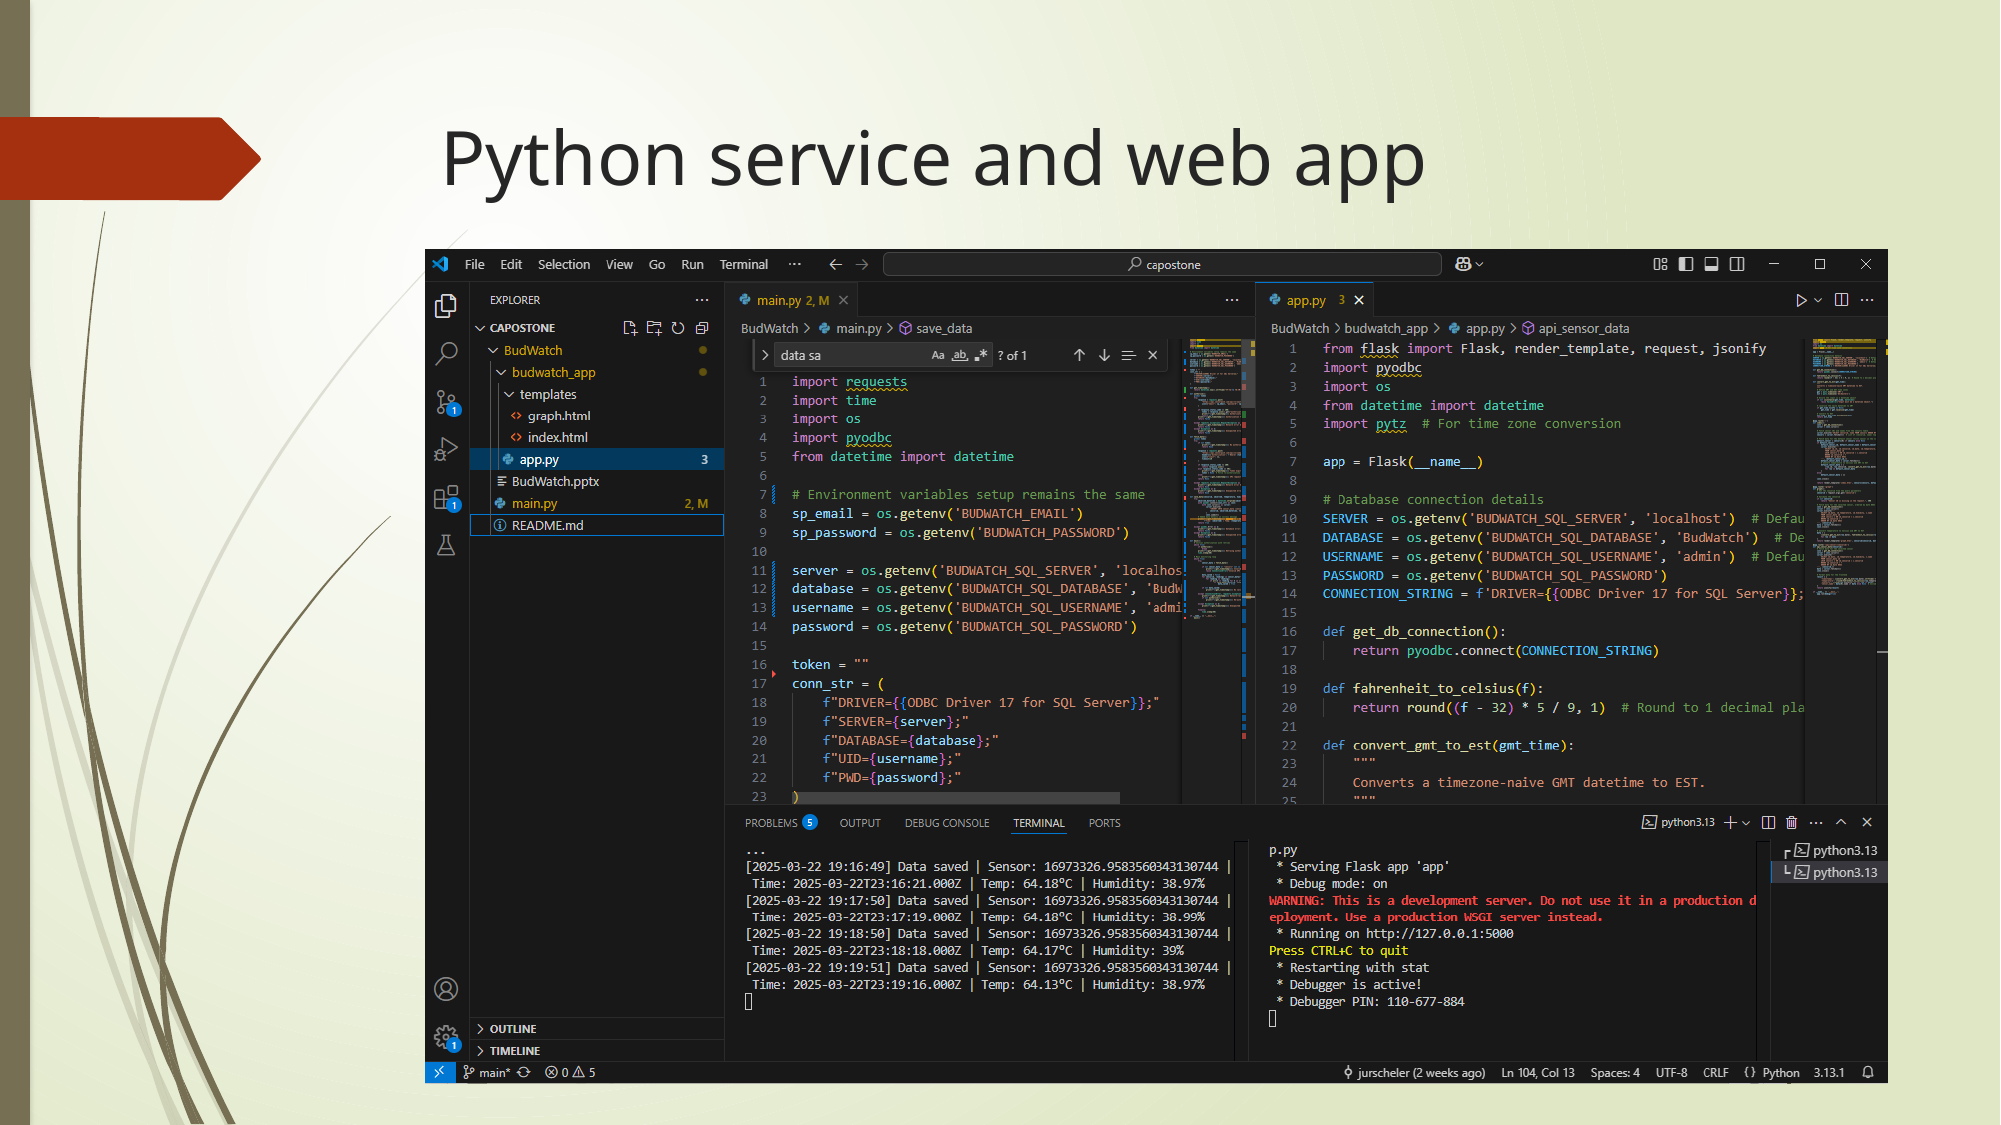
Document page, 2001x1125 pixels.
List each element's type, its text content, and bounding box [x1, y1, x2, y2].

title Python service and web app [425, 102, 1888, 248]
picture [425, 248, 1888, 1085]
